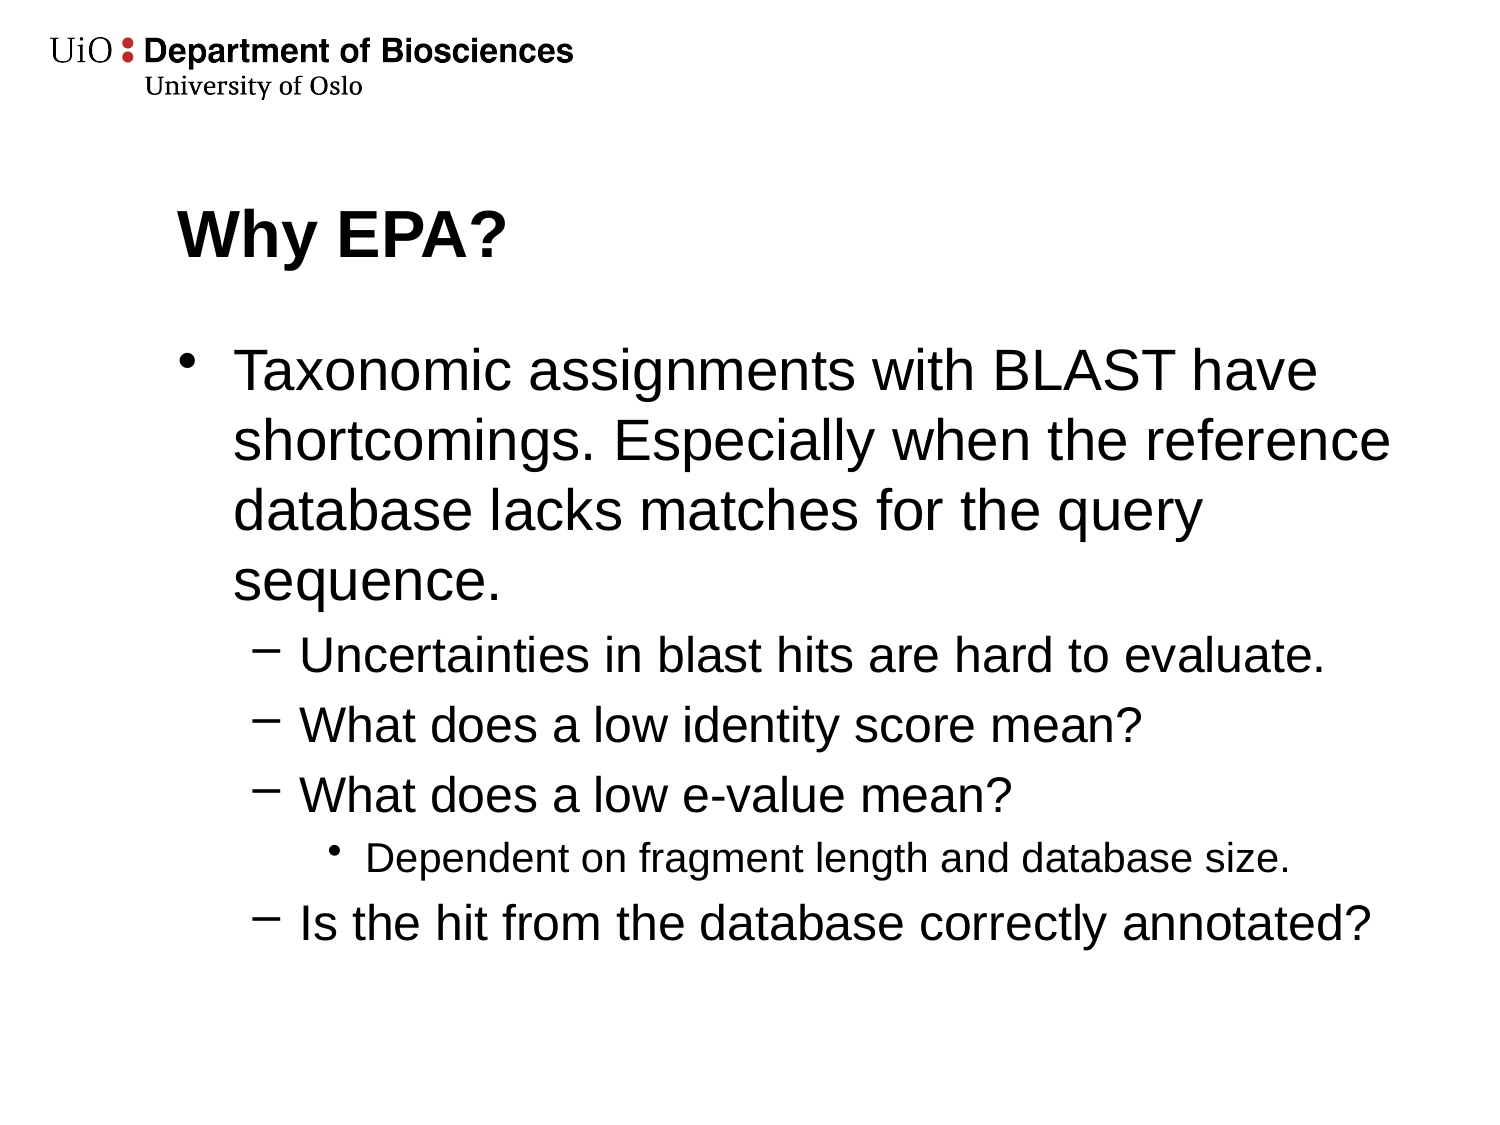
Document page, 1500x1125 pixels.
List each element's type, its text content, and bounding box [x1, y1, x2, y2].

list Taxonomic assignments with BLAST have shortcomings. Especially when the reference database lacks matches for the query sequence. Uncertainties in blast hits are hard to evaluate. What does a low identity score mean? What does a low e-value mean? Dependent on fragment length and database size. Is the hit from the database correctly annotated? [162, 324, 1425, 1000]
picture [50, 37, 573, 100]
title Why EPA? [162, 137, 1425, 324]
